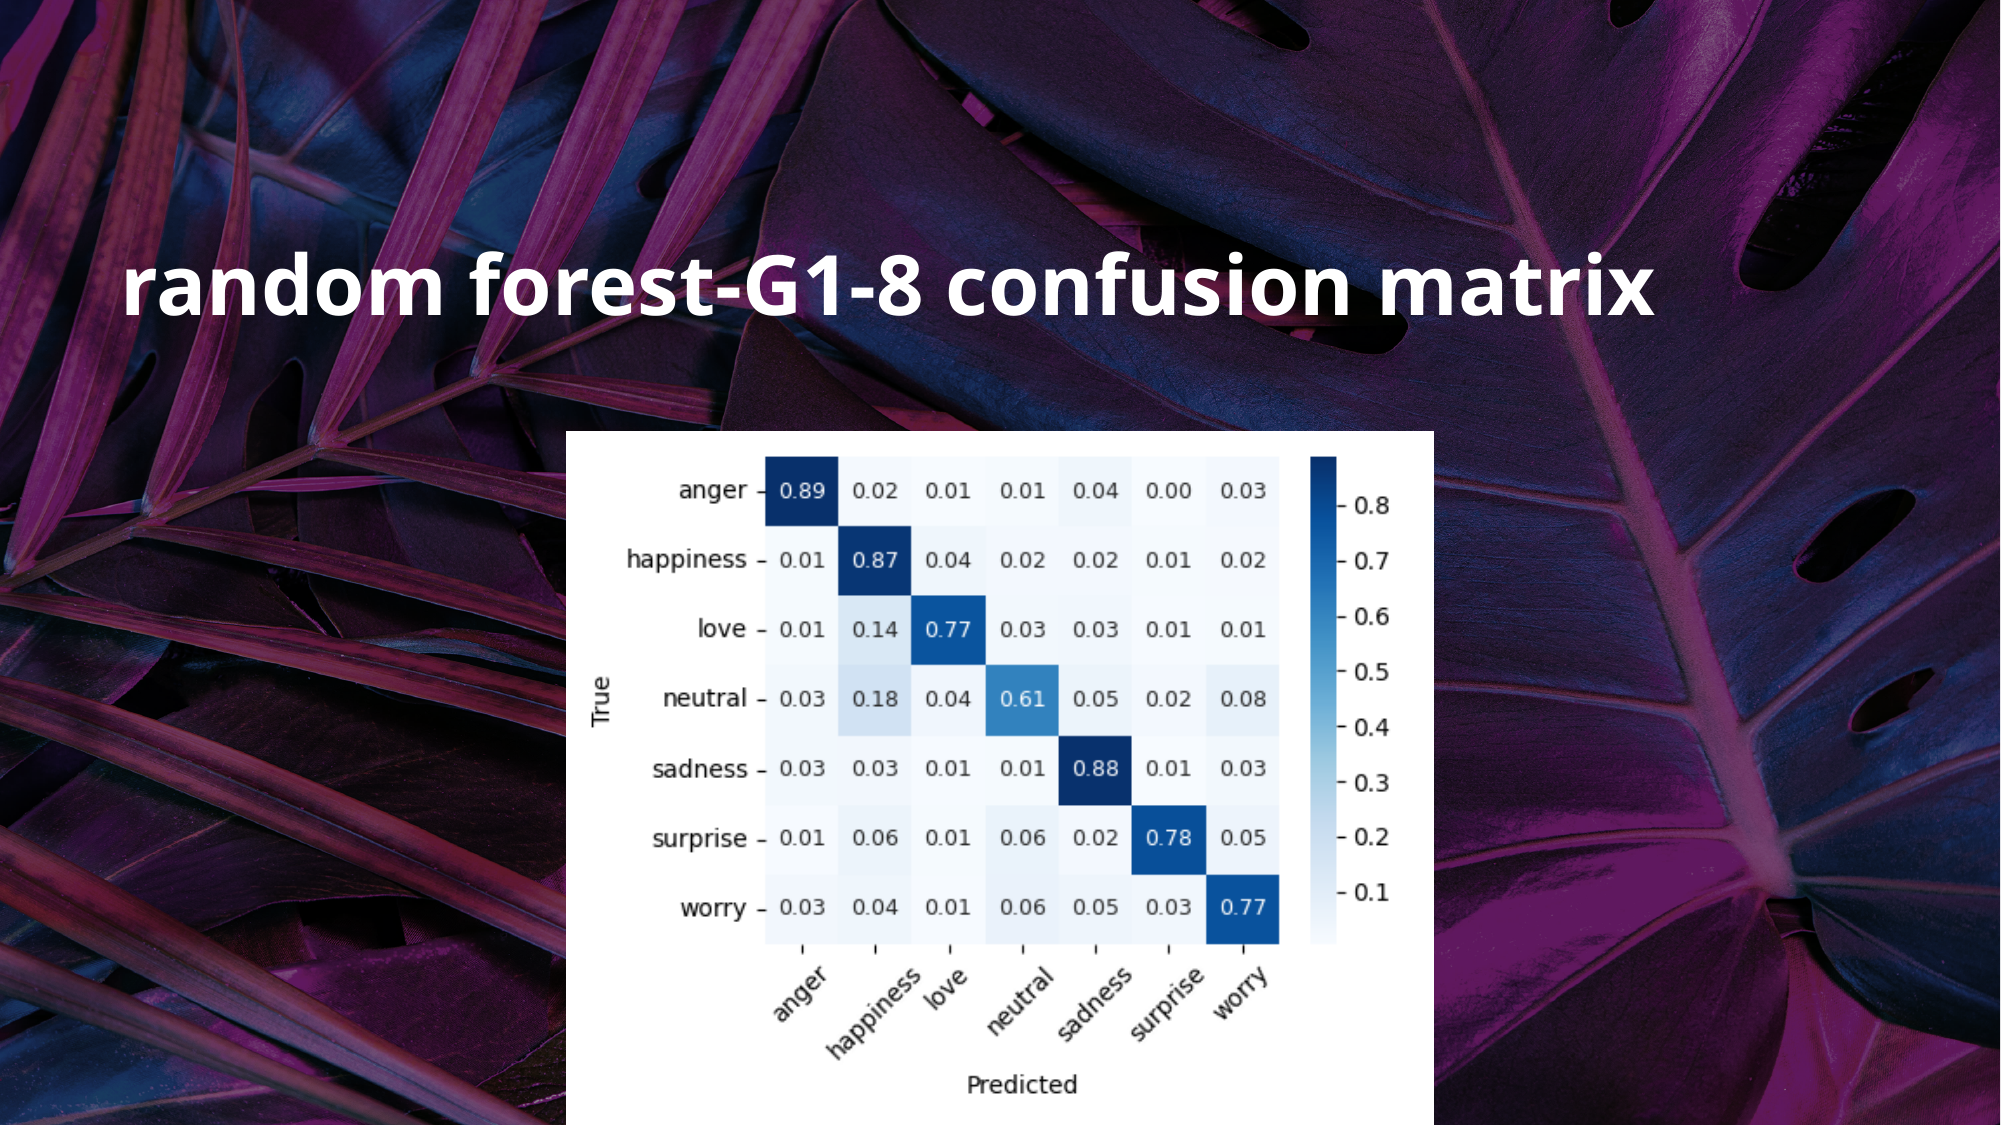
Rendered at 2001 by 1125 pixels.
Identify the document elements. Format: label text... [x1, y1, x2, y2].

picture [0, 0, 2001, 1125]
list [566, 431, 1434, 1125]
title random forest-G1-8 confusion matrix [105, 224, 1892, 405]
